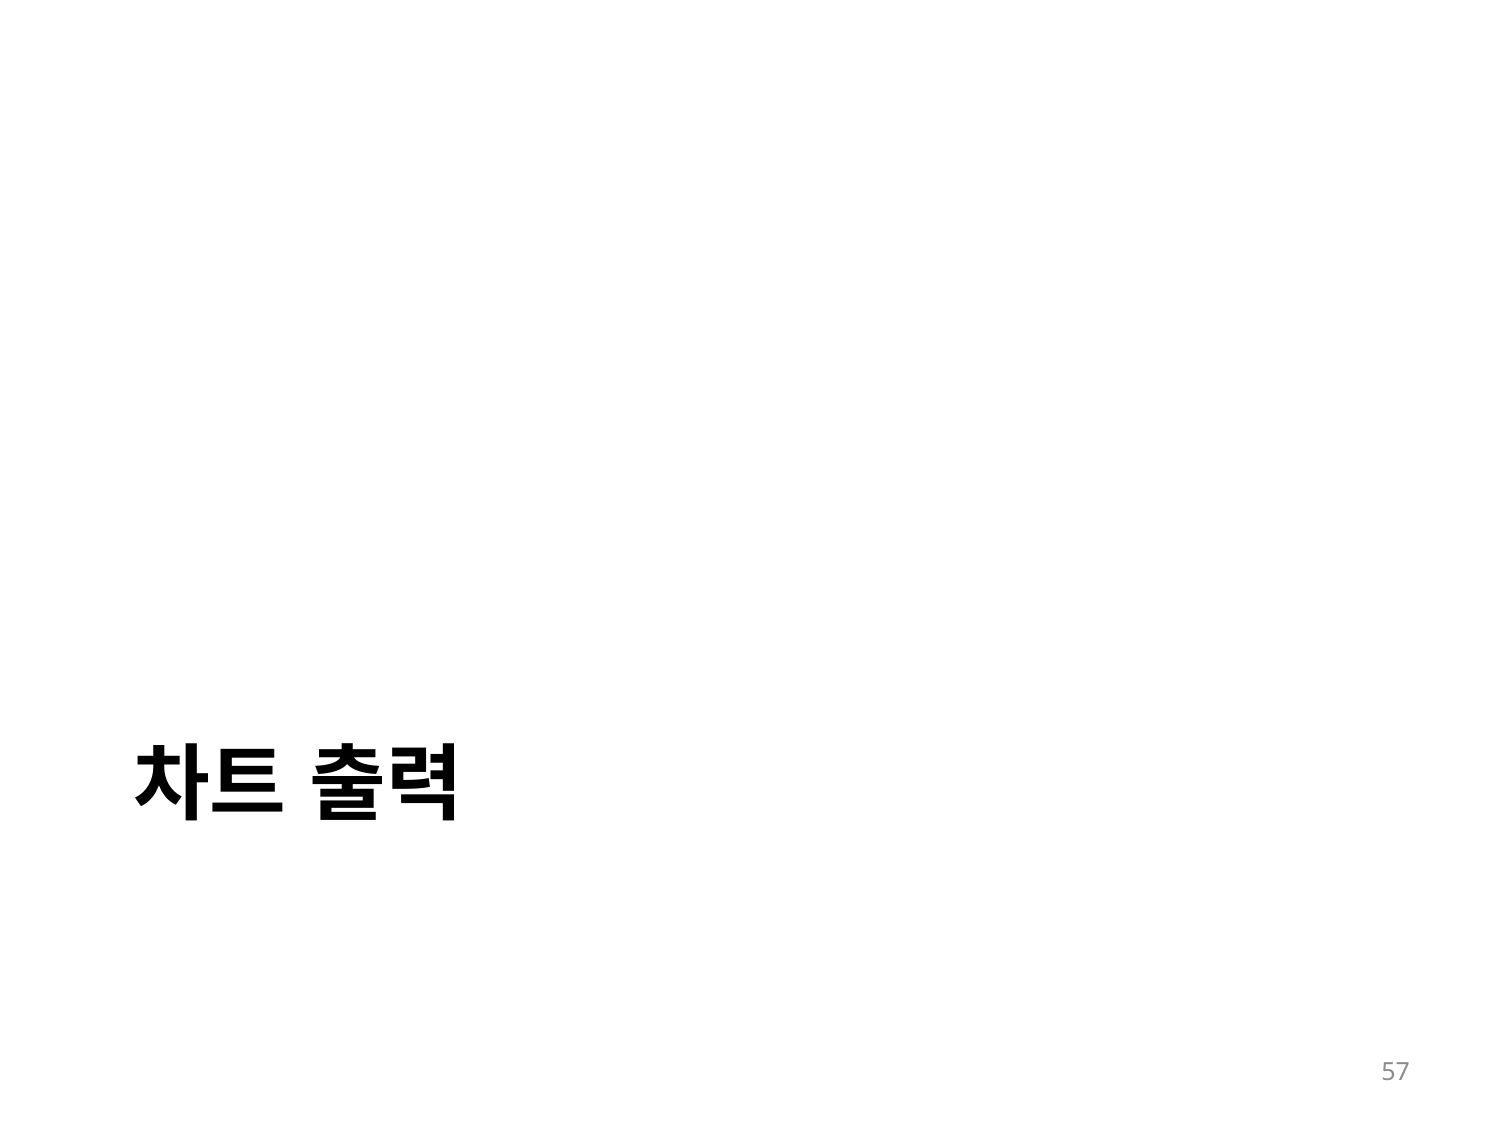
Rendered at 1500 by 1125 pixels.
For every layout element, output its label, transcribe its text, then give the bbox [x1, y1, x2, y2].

title 차트 출력 [118, 722, 1394, 947]
slide_number 57 [1074, 1042, 1425, 1103]
